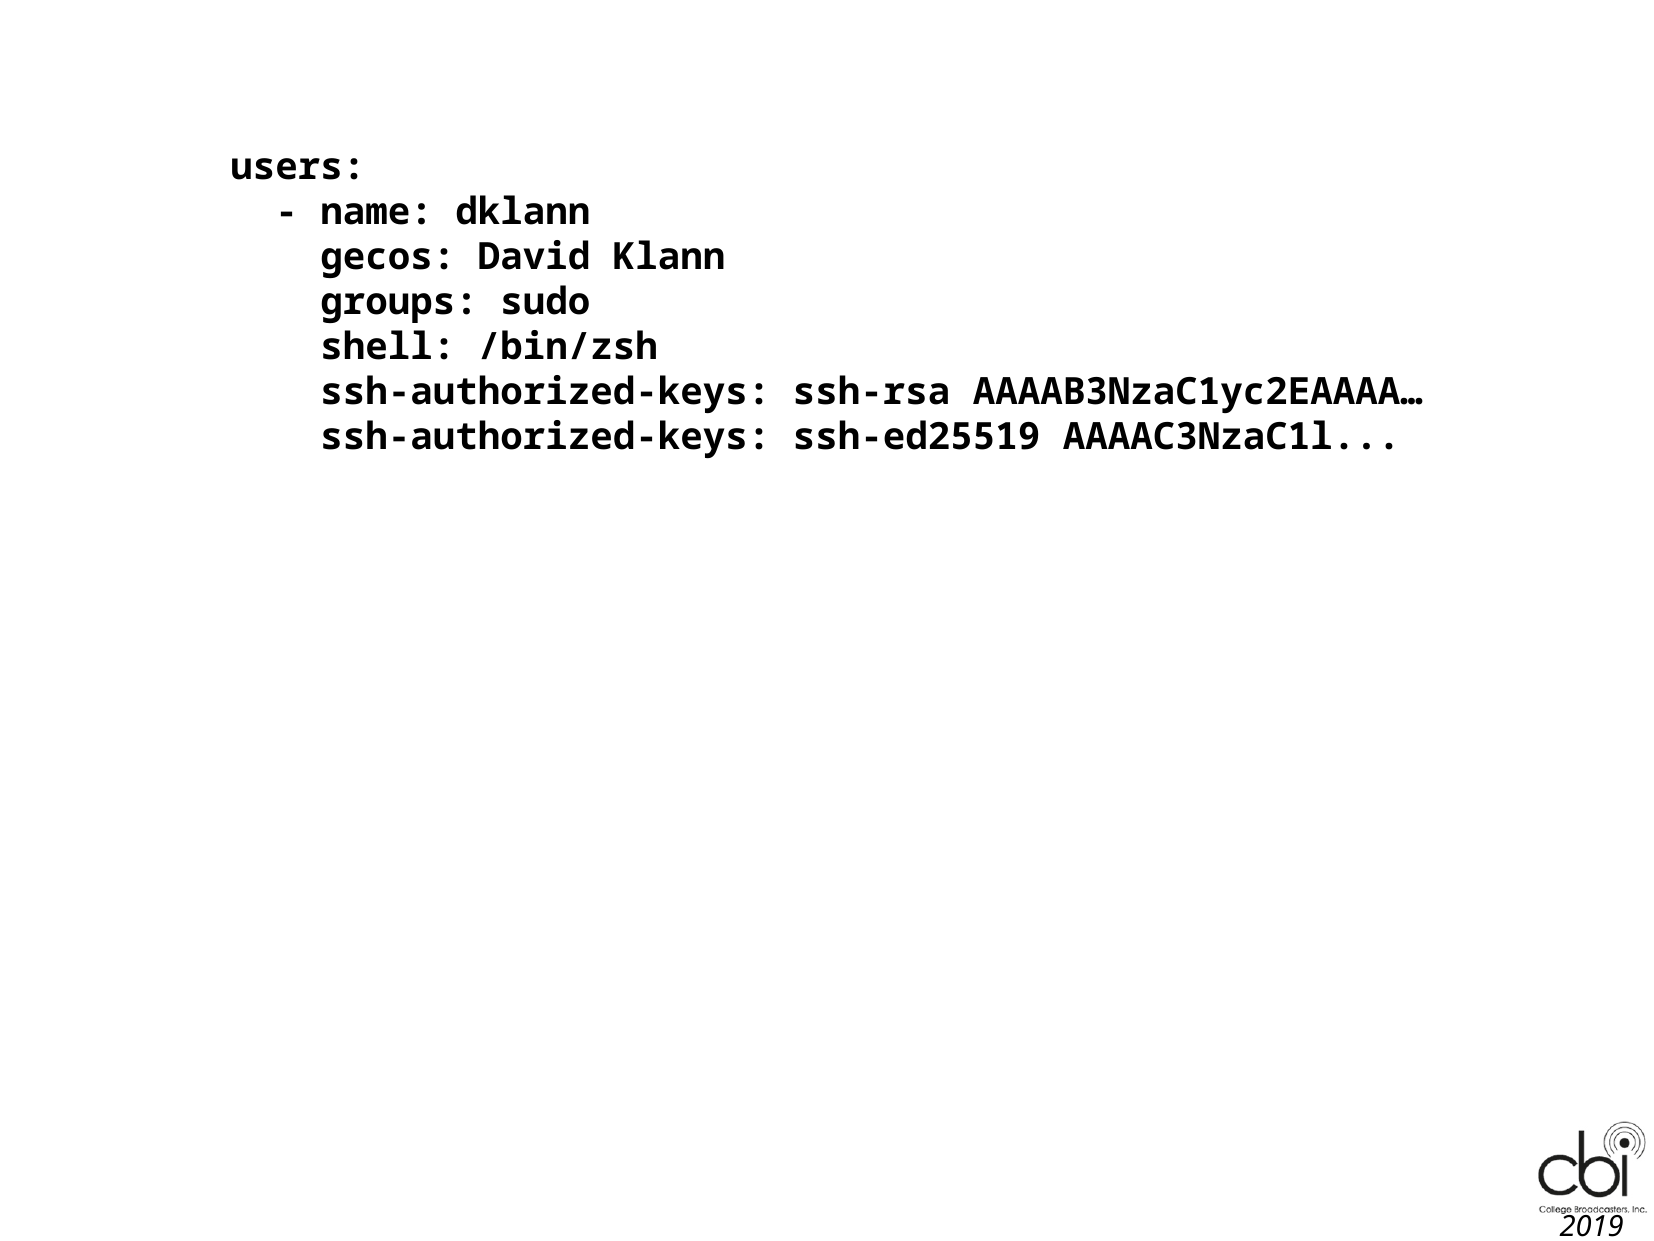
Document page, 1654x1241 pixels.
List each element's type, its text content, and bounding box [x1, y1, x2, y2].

picture [1529, 1120, 1654, 1216]
text_box users: - name: dklann gecos: David Klann groups: sudo shell: /bin/zsh ssh-authorized-keys: ssh-rsa AAAAB3NzaC1yc2EAAAA… ssh-authorized-keys: ssh-ed25519 AAAAC3NzaC1l... [215, 134, 1438, 465]
